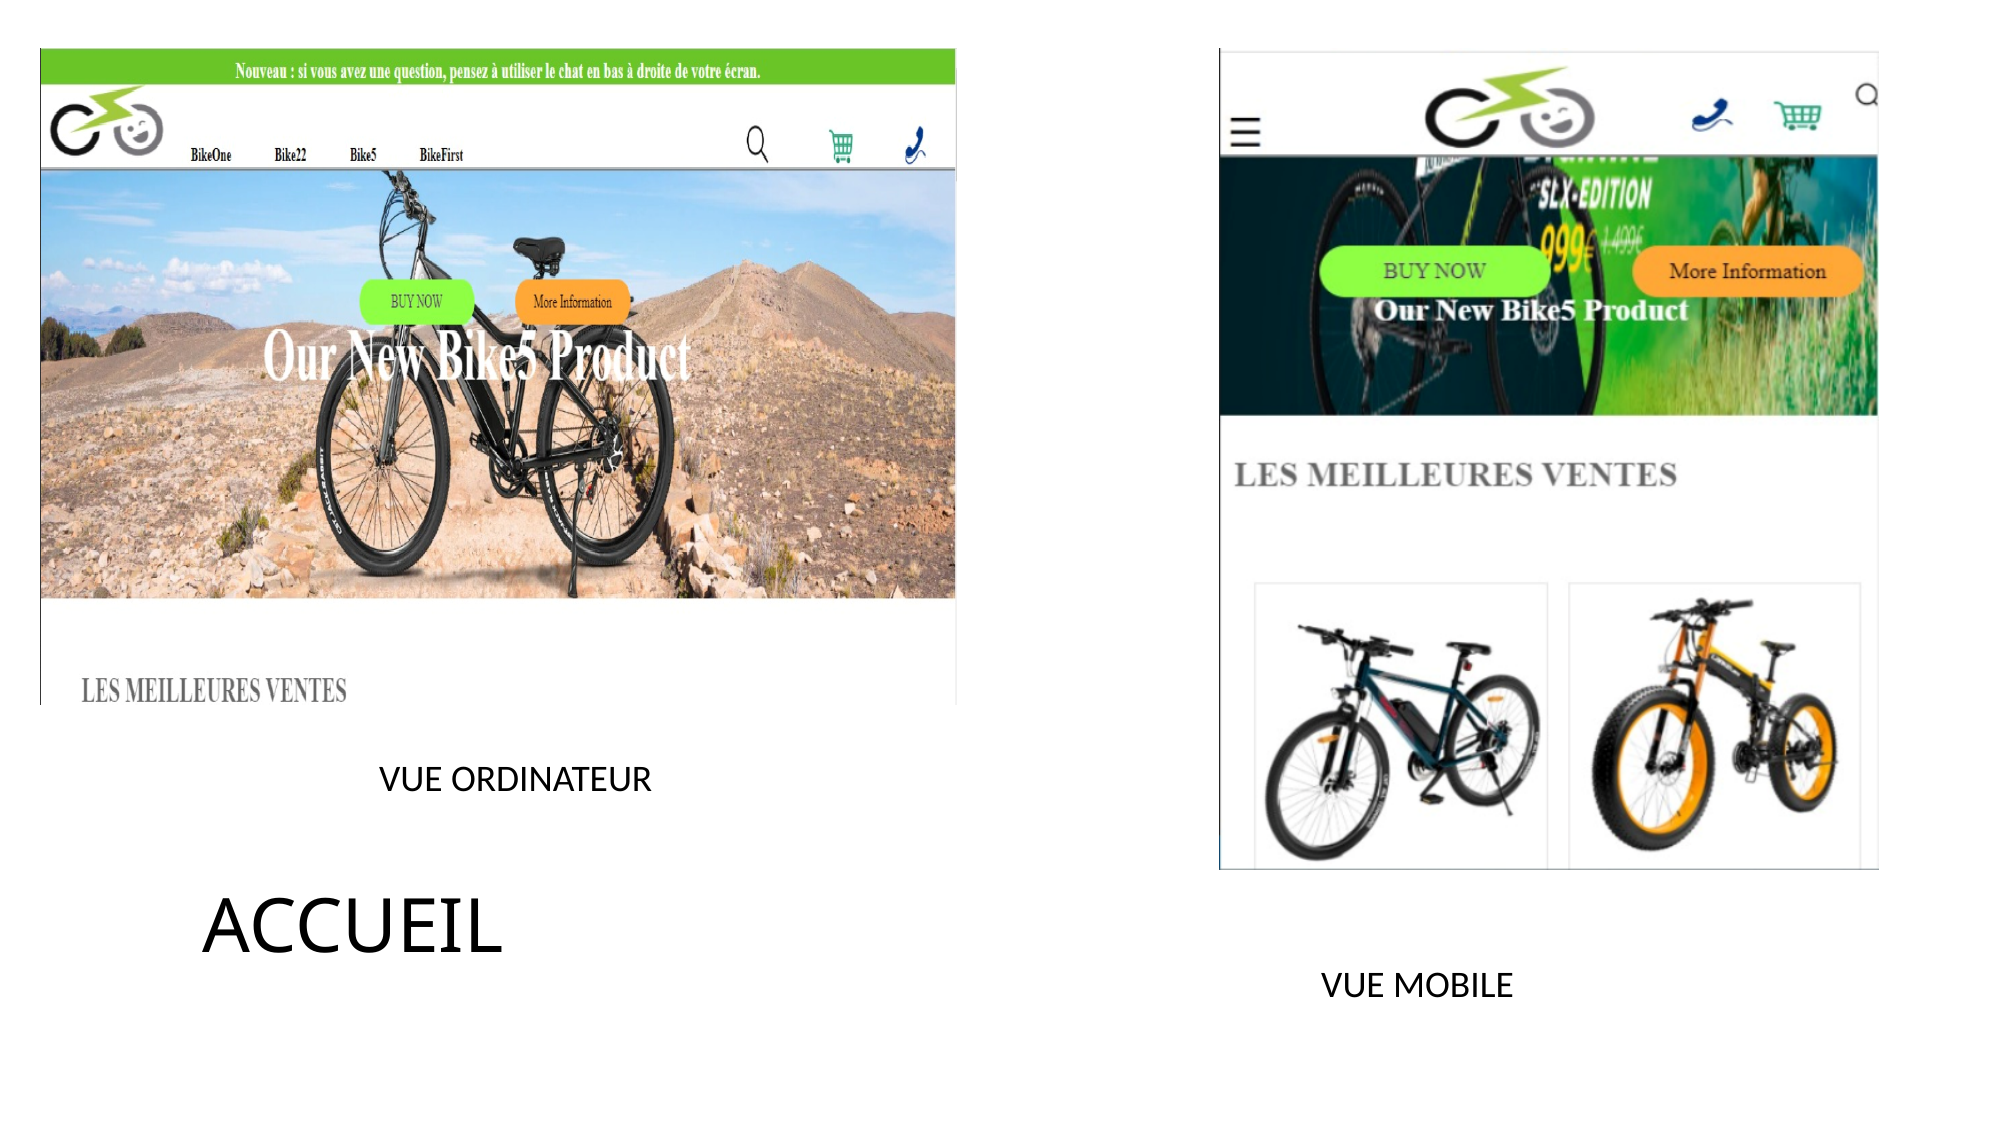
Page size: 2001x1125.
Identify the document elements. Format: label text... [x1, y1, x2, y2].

picture [1219, 48, 1879, 870]
text_box VUE ORDINATEUR [364, 746, 764, 806]
text_box ACCUEIL [187, 869, 619, 975]
picture [39, 48, 957, 705]
text_box VUE MOBILE [1306, 953, 1546, 1013]
